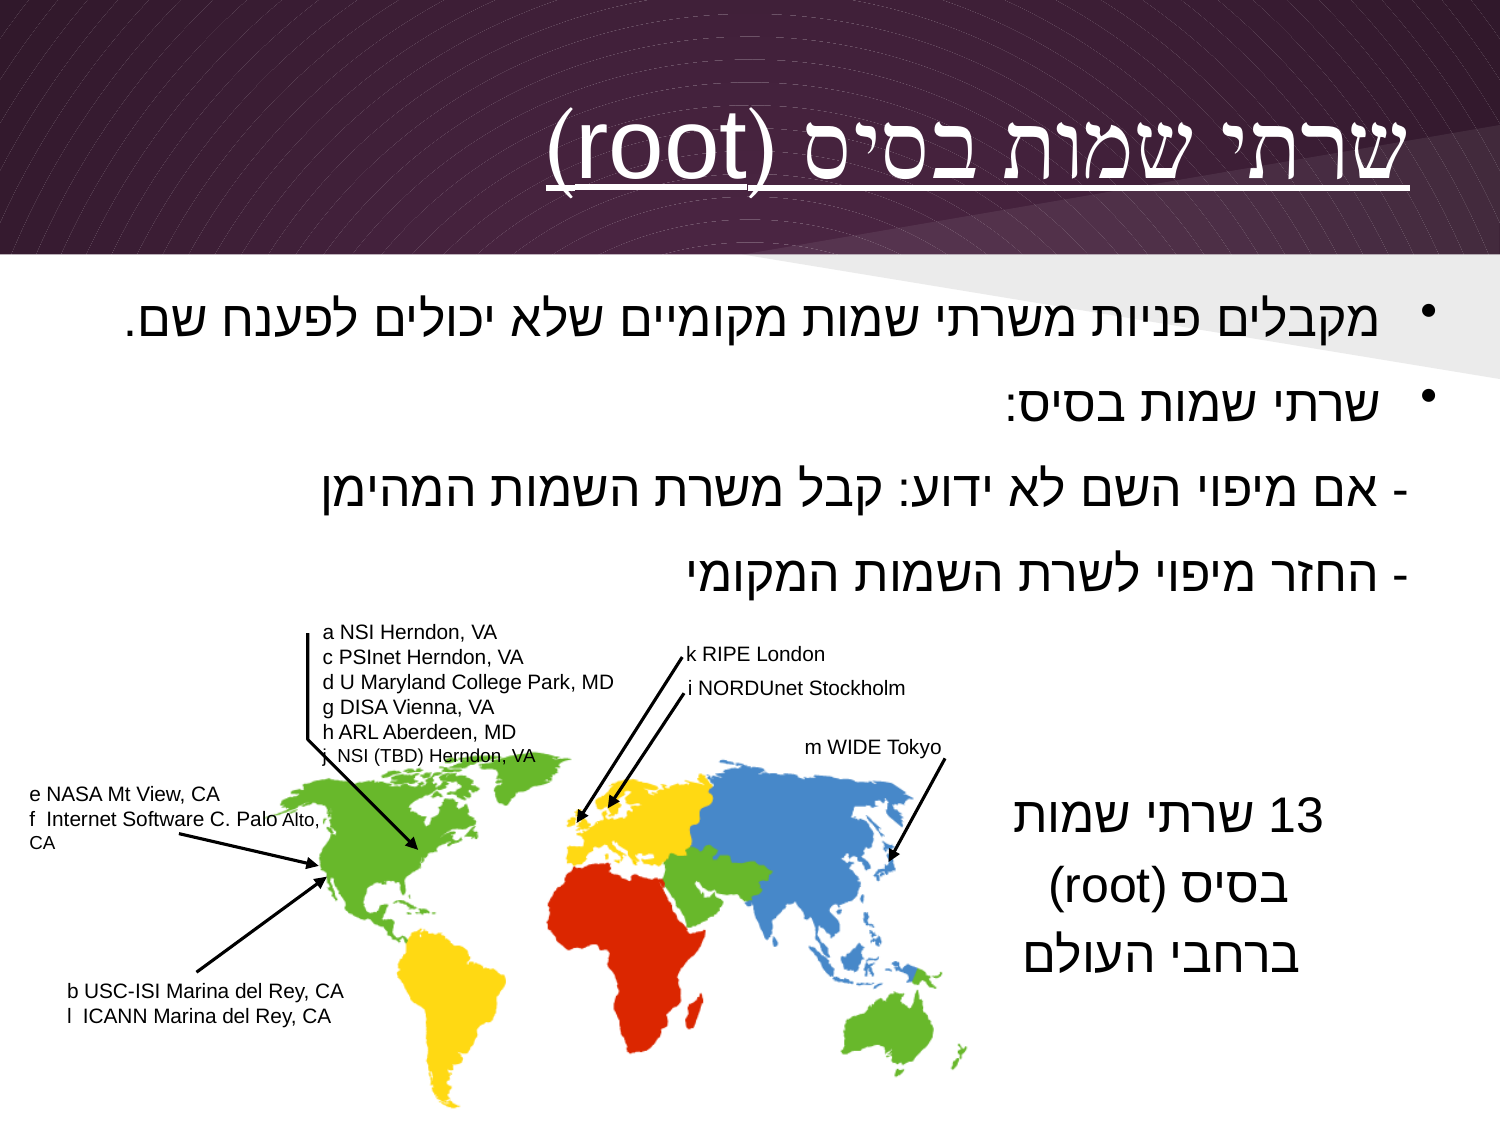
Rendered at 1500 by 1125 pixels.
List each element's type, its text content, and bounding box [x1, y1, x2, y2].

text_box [17, 607, 1008, 1125]
text_box 13 שרתי שמות בסיס (root) ברחבי העולם [1013, 774, 1382, 970]
text_box מקבלים פניות משרתי שמות מקומיים שלא יכולים לפענח שם. שרתי שמות בסיס: - אם מיפוי השם לא ידוע: קבל משרת השמות המהימן - החזר מיפוי לשרת השמות המקומי [76, 278, 1453, 609]
title שרתי שמות בסיס (root) [75, 45, 1425, 233]
